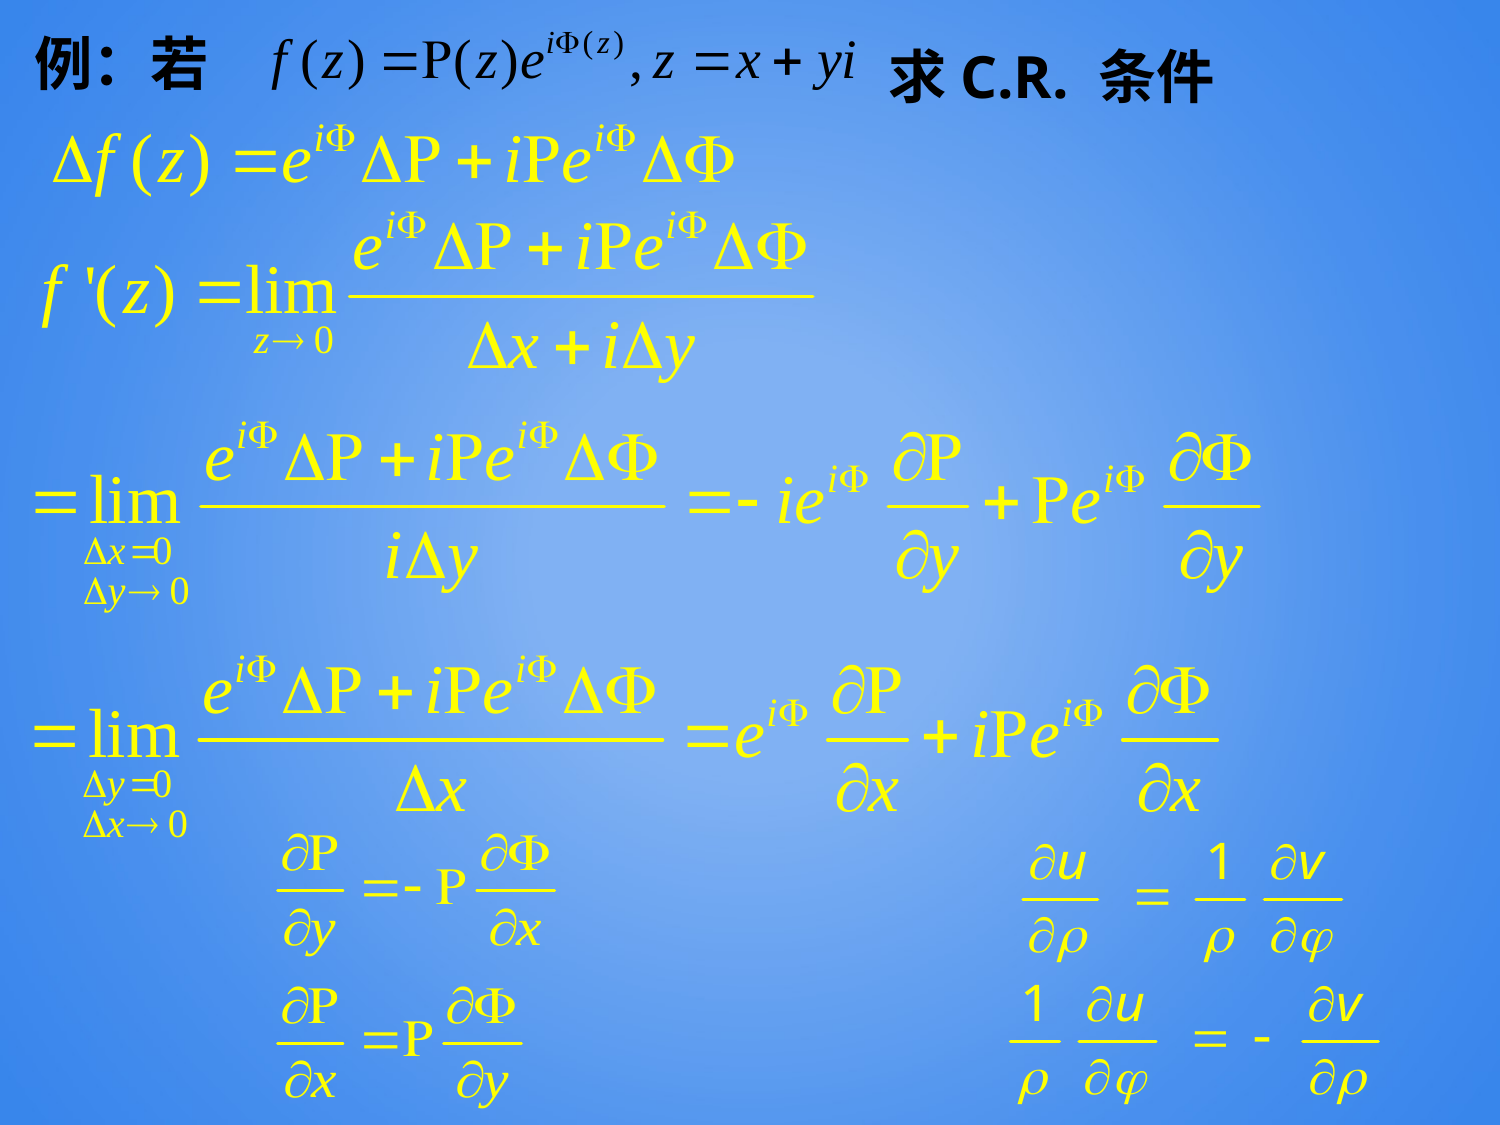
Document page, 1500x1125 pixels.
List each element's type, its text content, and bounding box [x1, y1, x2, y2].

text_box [1009, 822, 1352, 964]
text_box 求C.R. 条件 [873, 33, 1230, 118]
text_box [267, 820, 565, 1120]
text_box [17, 196, 1273, 626]
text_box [997, 964, 1392, 1113]
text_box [808, 437, 959, 470]
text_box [16, 635, 1232, 862]
picture [0, 0, 1500, 1125]
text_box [41, 106, 750, 196]
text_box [252, 18, 868, 102]
text_box 例：若 [19, 19, 224, 105]
